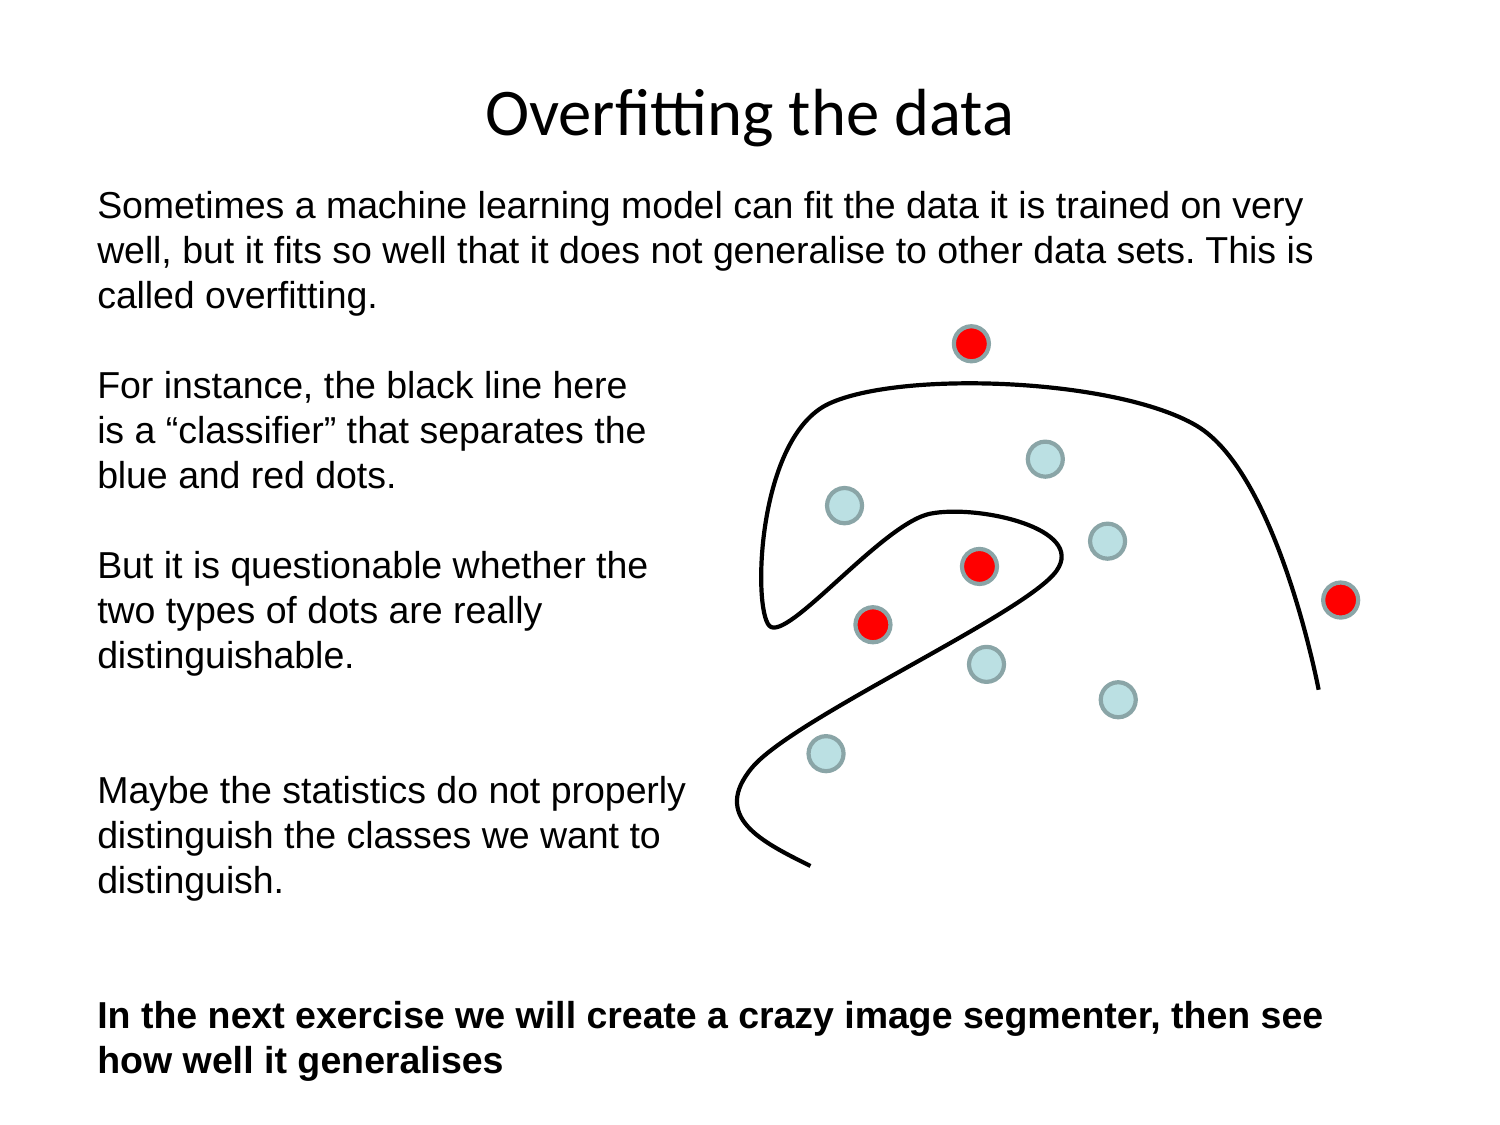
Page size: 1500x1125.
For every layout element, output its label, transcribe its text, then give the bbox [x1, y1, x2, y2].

text_box [951, 324, 992, 364]
text_box [734, 381, 1321, 868]
text_box [1321, 580, 1361, 620]
text_box Sometimes a machine learning model can fit the data it is trained on very well, but it fits so well that it does not generalise to other data sets. This is called overfitting. For instance, the black line here is a “classifier” that separates the blue and red dots. But it is questionable whether the two types of dots are really distinguishable. Maybe the statistics do not properly distinguish the classes we want to distinguish. In the next exercise we will create a crazy image segmenter, then see how well it generalises [82, 173, 1388, 1089]
text_box [853, 605, 893, 645]
text_box Overfitting the data [74, 45, 1425, 173]
text_box [959, 546, 1000, 587]
